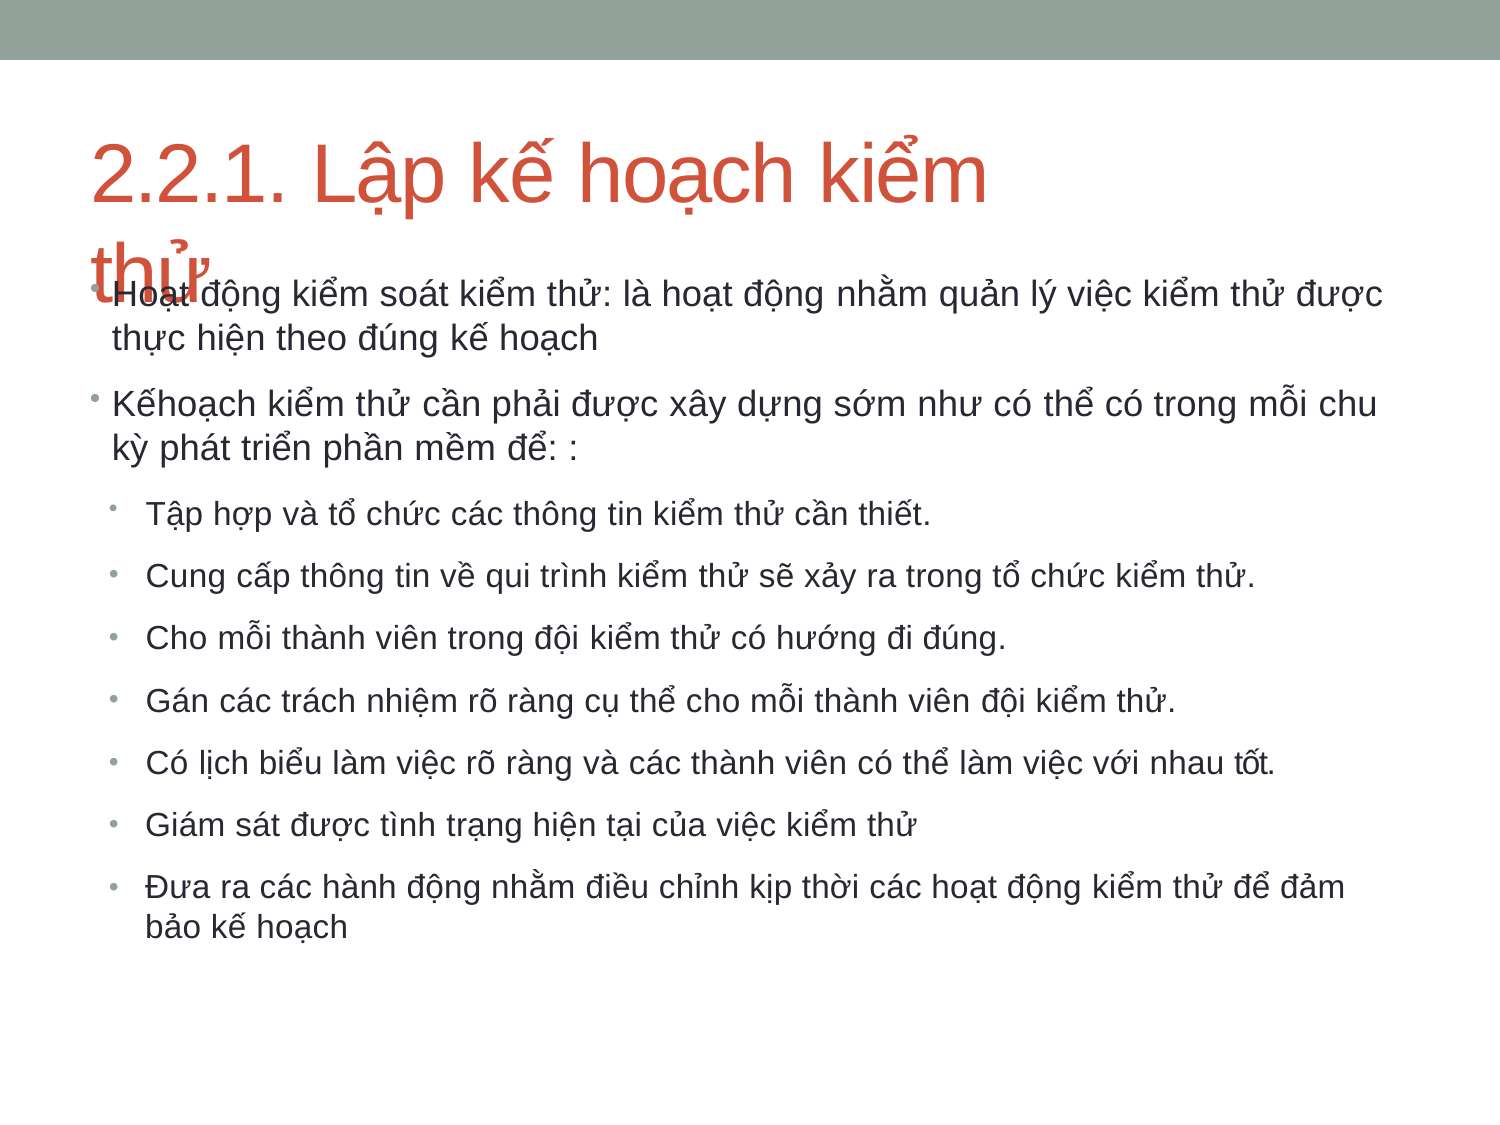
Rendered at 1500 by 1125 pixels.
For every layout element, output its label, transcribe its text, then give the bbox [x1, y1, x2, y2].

text_box Tập hợp và tổ chức các thông tin kiểm thử cần thiết. Cung cấp thông tin về qui trình kiểm thử sẽ xảy ra trong tổ chức kiểm thử. Cho mỗi thành viên trong đội kiểm thử có hướng đi đúng. Gán các trách nhiệm rõ ràng cụ thể cho mỗi thành viên đội kiểm thử. Có lịch biểu làm việc rõ ràng và các thành viên có thể làm việc với nhau tốt. Giám sát được tình trạng hiện tại của việc kiểm thử Đưa ra các hành động nhằm điều chỉnh kịp thời các hoạt động kiểm thử để đảm bảo kế hoạch [106, 467, 1410, 946]
text_box Hoạt động kiểm soát kiểm thử: là hoạt động nhằm quản lý việc kiểm thử được thực hiện theo đúng kế hoạch Kếhoạch kiểm thử cần phải được xây dựng sớm như có thể có trong mỗi chu kỳ phát triển phần mềm để: : [85, 267, 1413, 469]
title 2.2.1. Lập kế hoạch kiểm thử [87, 116, 1118, 267]
